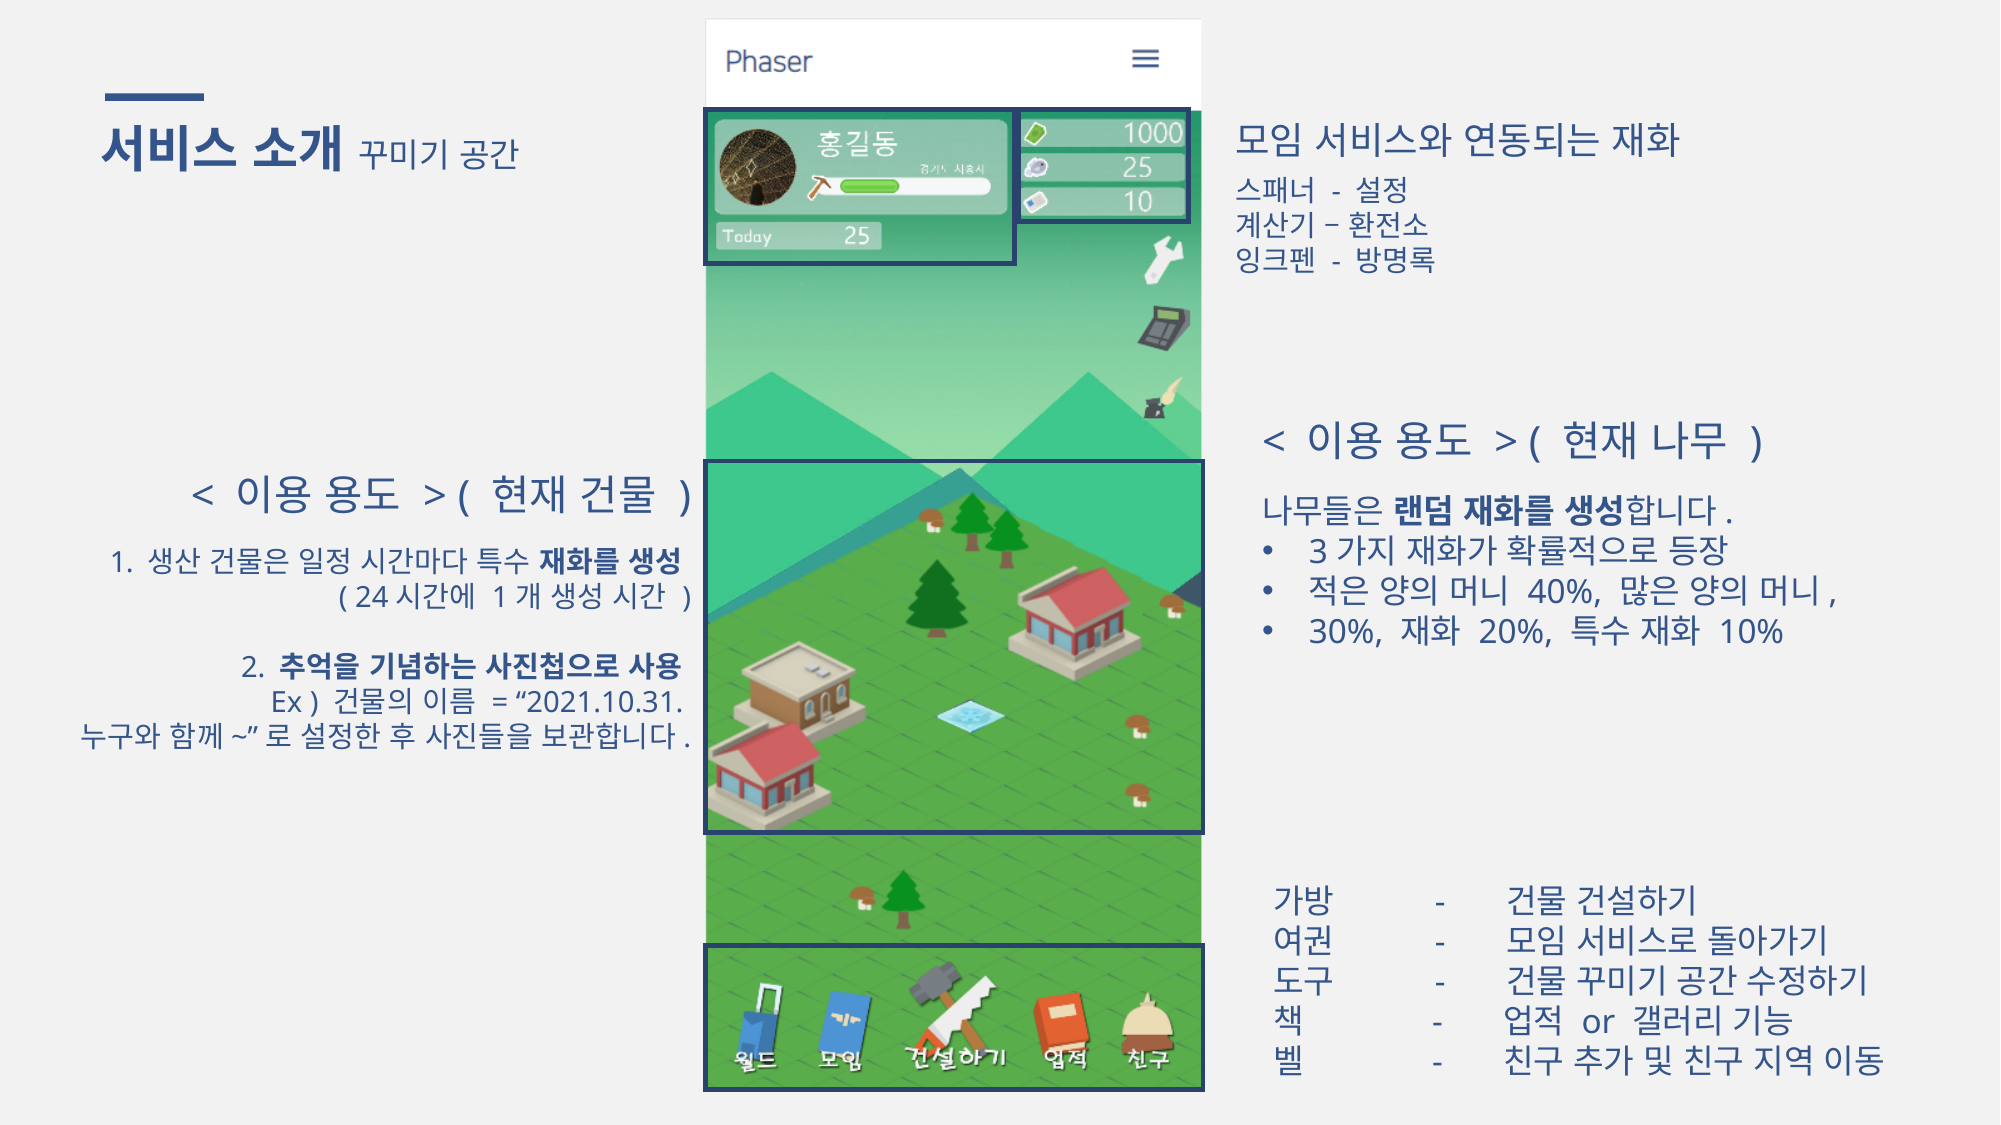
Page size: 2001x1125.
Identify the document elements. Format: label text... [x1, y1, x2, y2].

text_box [104, 92, 205, 102]
text_box 서비스 소개 꾸미기 공간 [85, 110, 662, 185]
text_box < 이용 용도 > ( 현재 건물 ) 생산 건물은 일정 시간마다 특수 재화를 생성 ( 24시간에 1개 생성 시간 ) 2. 추억을 기념하는 사진첩으로 사용 Ex ) 건물의 이름 = “2021.10.31. 누구와 함께~”로 설정한 후 사진들을 보관합니다. [16, 461, 705, 761]
text_box 가방 - 건물 건설하기 여권 - 모임 서비스로 돌아가기 도구 - 건물 꾸미기 공간 수정하기 책 - 업적 or 갤러리 기능 벨 - 친구 추가 및 친구 지역 이동 [1258, 872, 1966, 1088]
text_box 모임 서비스와 연동되는 재화 [1220, 109, 1835, 170]
text_box 스패너 - 설정 계산기 – 환전소 잉크펜 - 방명록 [1220, 170, 1504, 285]
picture [705, 17, 1204, 1090]
text_box < 이용 용도 > ( 현재 나무 ) 나무들은 랜덤 재화를 생성합니다. 3가지 재화가 확률적으로 등장 적은 양의 머니 40%, 많은 양의 머니, 30%, 재화 20%, 특수 재화 10% [1247, 407, 1978, 658]
